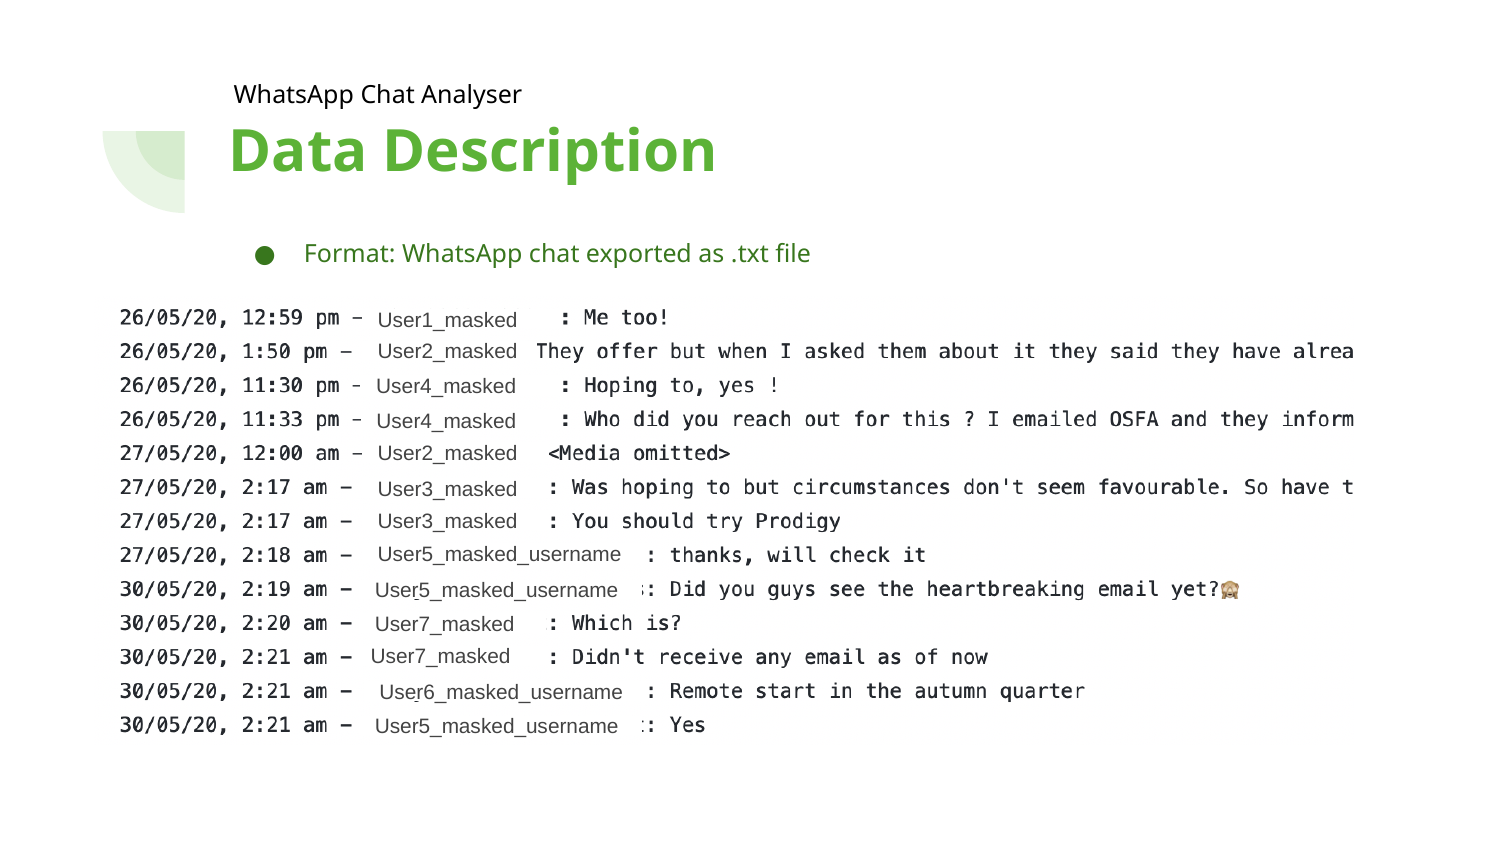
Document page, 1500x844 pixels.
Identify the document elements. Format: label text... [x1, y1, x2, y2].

text_box WhatsApp Chat Analyser [218, 63, 1207, 123]
picture [94, 296, 1354, 745]
title Data Description [213, 98, 1368, 263]
list Format: WhatsApp chat exported as .txt file [213, 213, 1277, 295]
